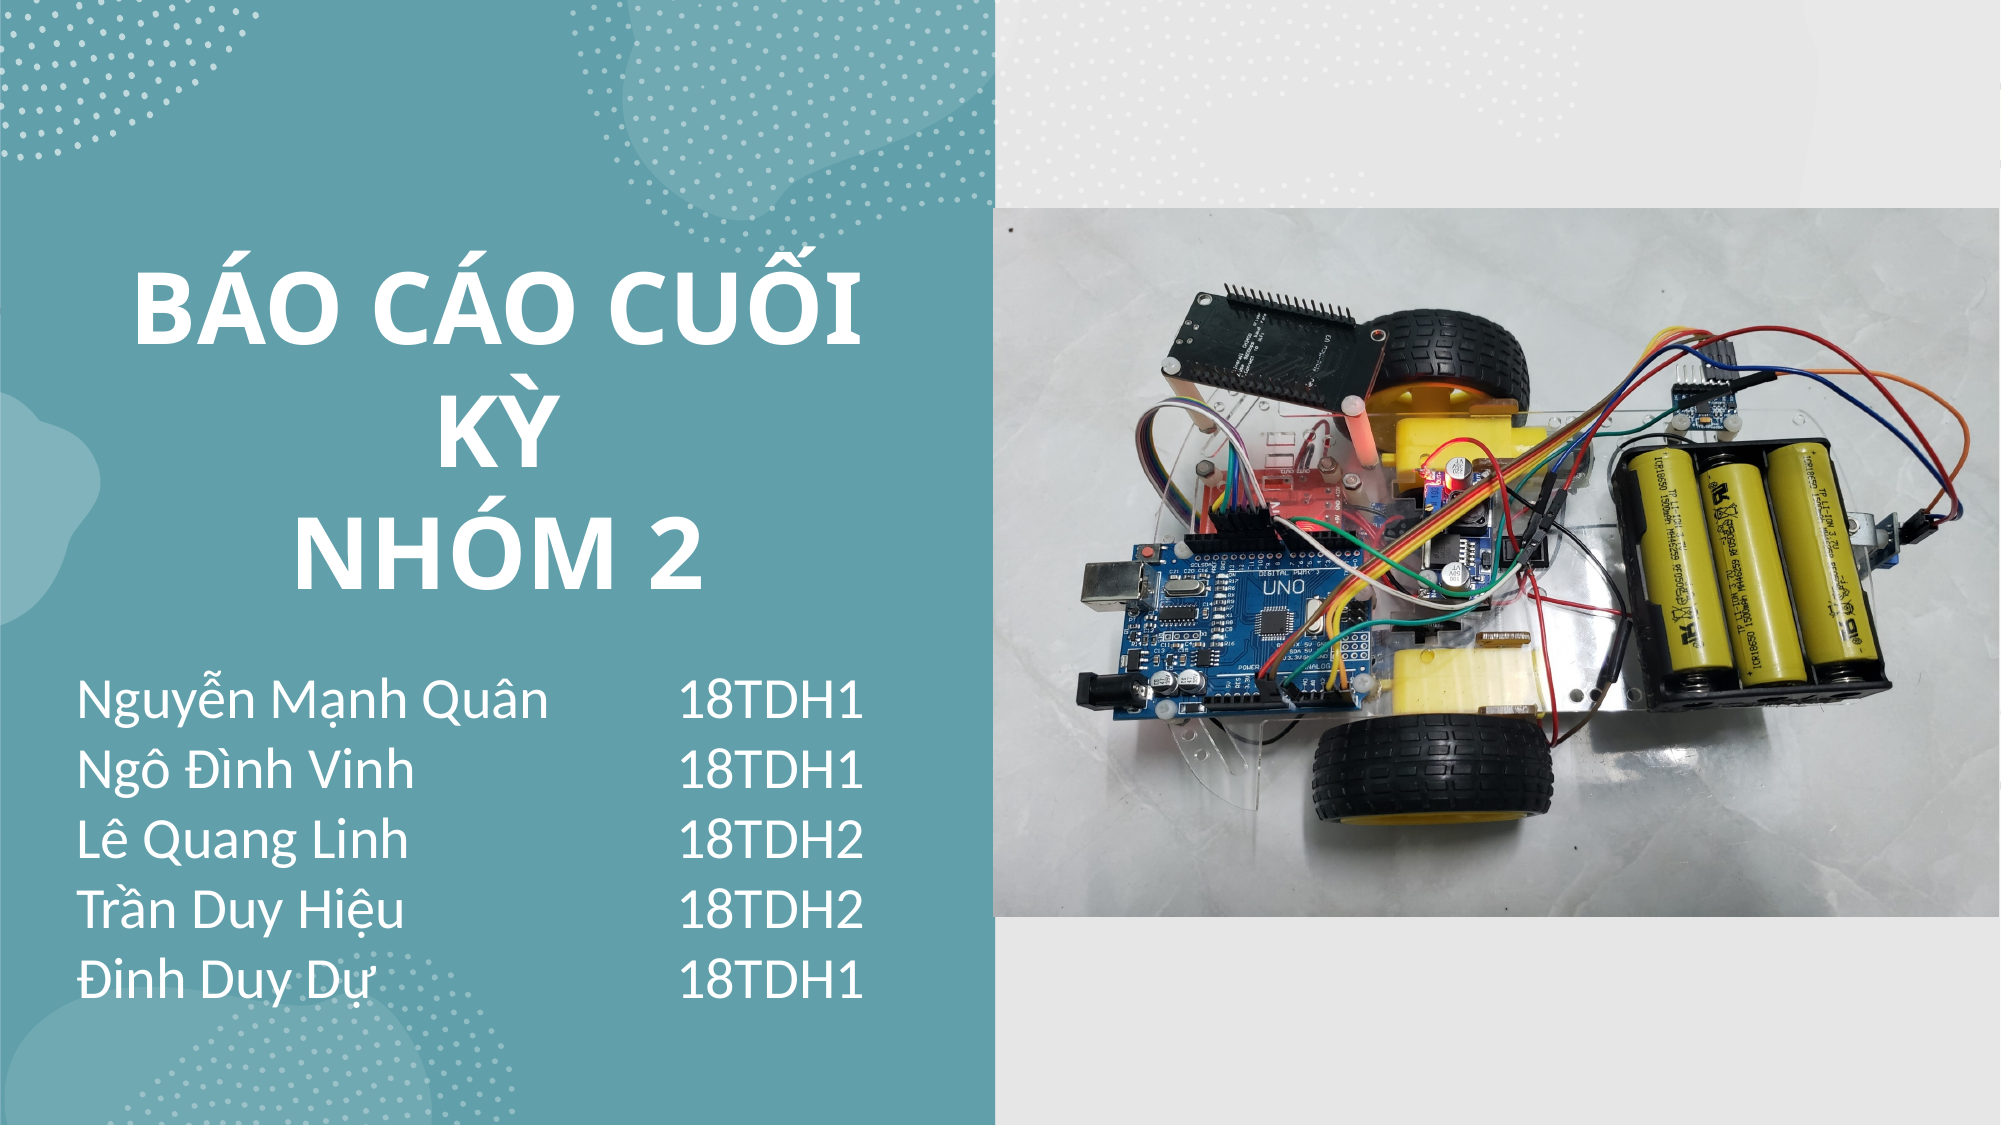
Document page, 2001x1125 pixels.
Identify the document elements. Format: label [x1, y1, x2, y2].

text_box [0, 0, 2000, 1125]
picture [993, 208, 1999, 917]
